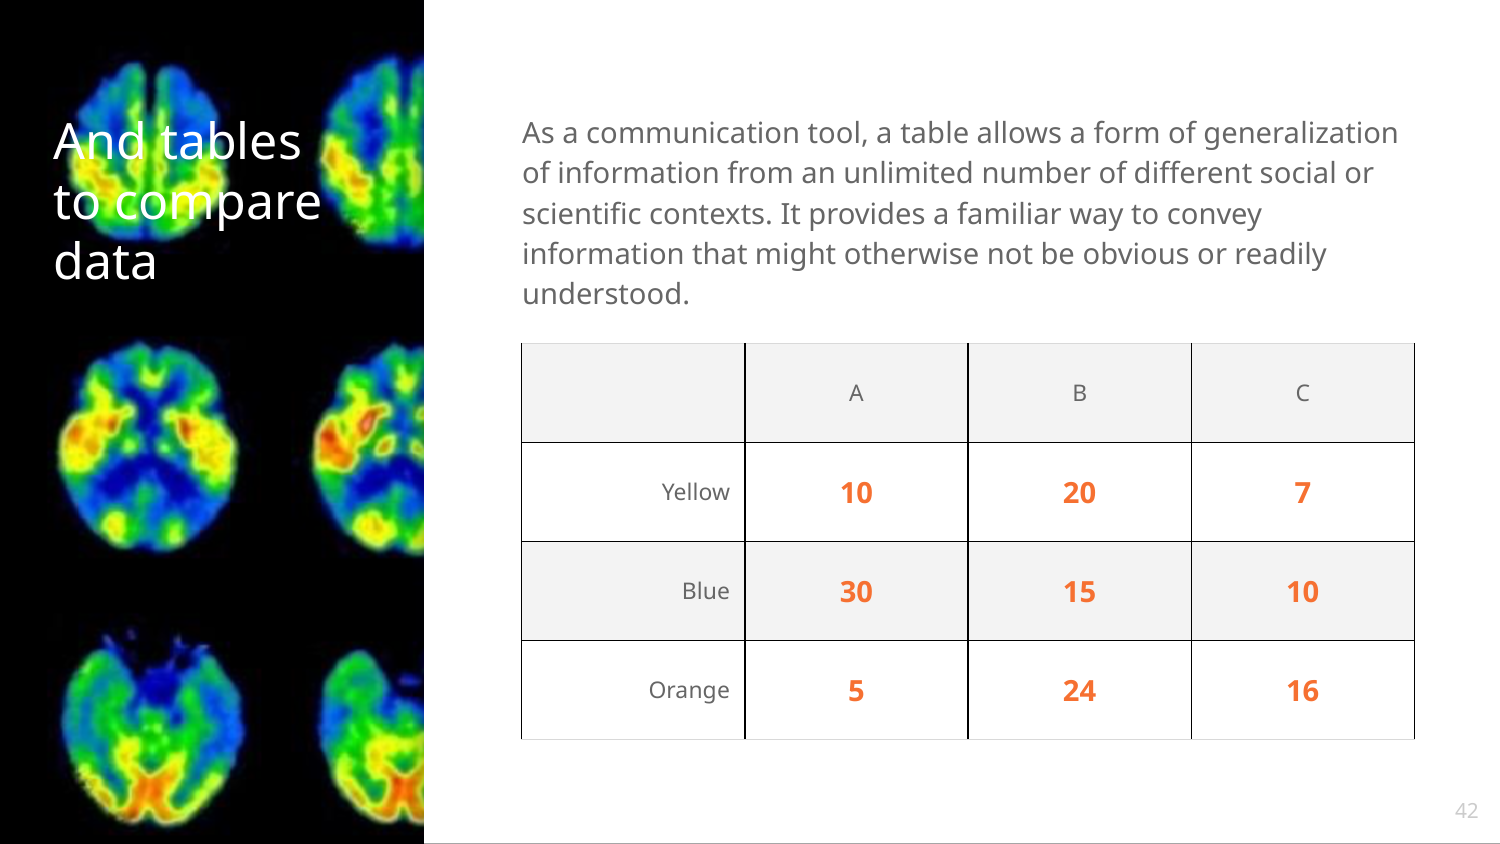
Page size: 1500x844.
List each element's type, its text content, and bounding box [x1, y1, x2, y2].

table_cell 7 [1192, 443, 1414, 541]
table_header B [969, 344, 1191, 442]
table_header A [746, 344, 967, 442]
title And tables to compare data [38, 94, 375, 748]
table_header C [1192, 344, 1414, 442]
picture [0, 0, 424, 844]
table_cell 5 [746, 641, 967, 739]
table_header [522, 344, 744, 442]
table_cell 30 [746, 542, 967, 640]
table_cell 10 [1192, 542, 1414, 640]
list As a communication tool, a table allows a form of generalization of information from an unlimited number of different social or scientific contexts. It provides a familiar way to convey information that might otherwise not be obvious or readily understood. [506, 94, 1425, 269]
table_cell 16 [1192, 641, 1414, 739]
table_cell Yellow [522, 443, 744, 541]
table_cell Orange [522, 641, 744, 739]
table_cell 10 [746, 443, 967, 541]
table_cell Blue [522, 542, 744, 640]
slide_number 42 [1403, 779, 1494, 844]
table_cell 20 [969, 443, 1191, 541]
table_cell 15 [969, 542, 1191, 640]
table_cell 24 [969, 641, 1191, 739]
